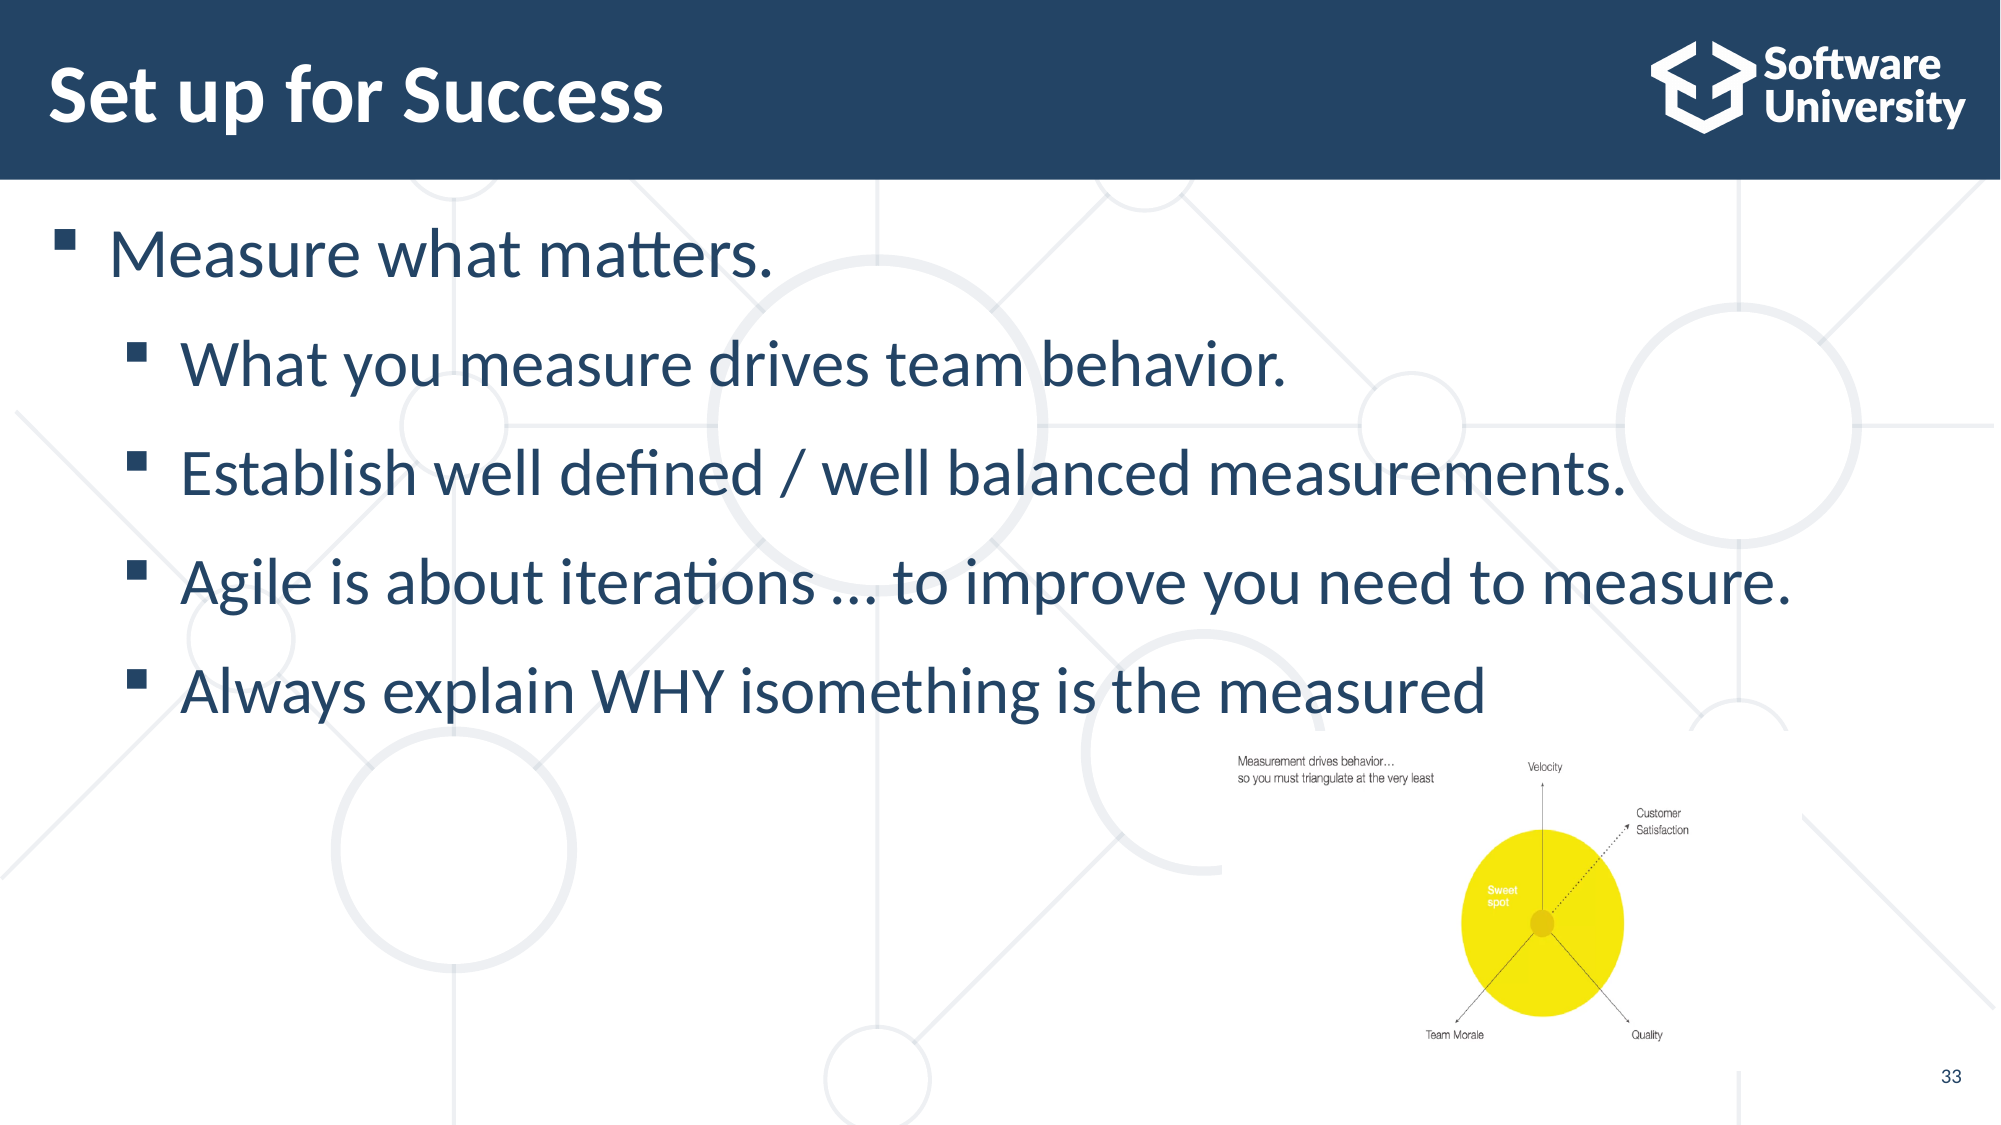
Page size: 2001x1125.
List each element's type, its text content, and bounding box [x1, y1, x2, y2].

slide_number 33 [1897, 1049, 1968, 1101]
list Measure what matters. What you measure drives team behavior. Establish well defined / well balanced measurements. Agile is about iterations … to improve you need to measure. Always explain WHY isomething is the measured [31, 196, 1970, 1104]
title Set up for Success [31, 16, 1625, 162]
picture [1222, 731, 1802, 1071]
picture [1651, 41, 1966, 134]
